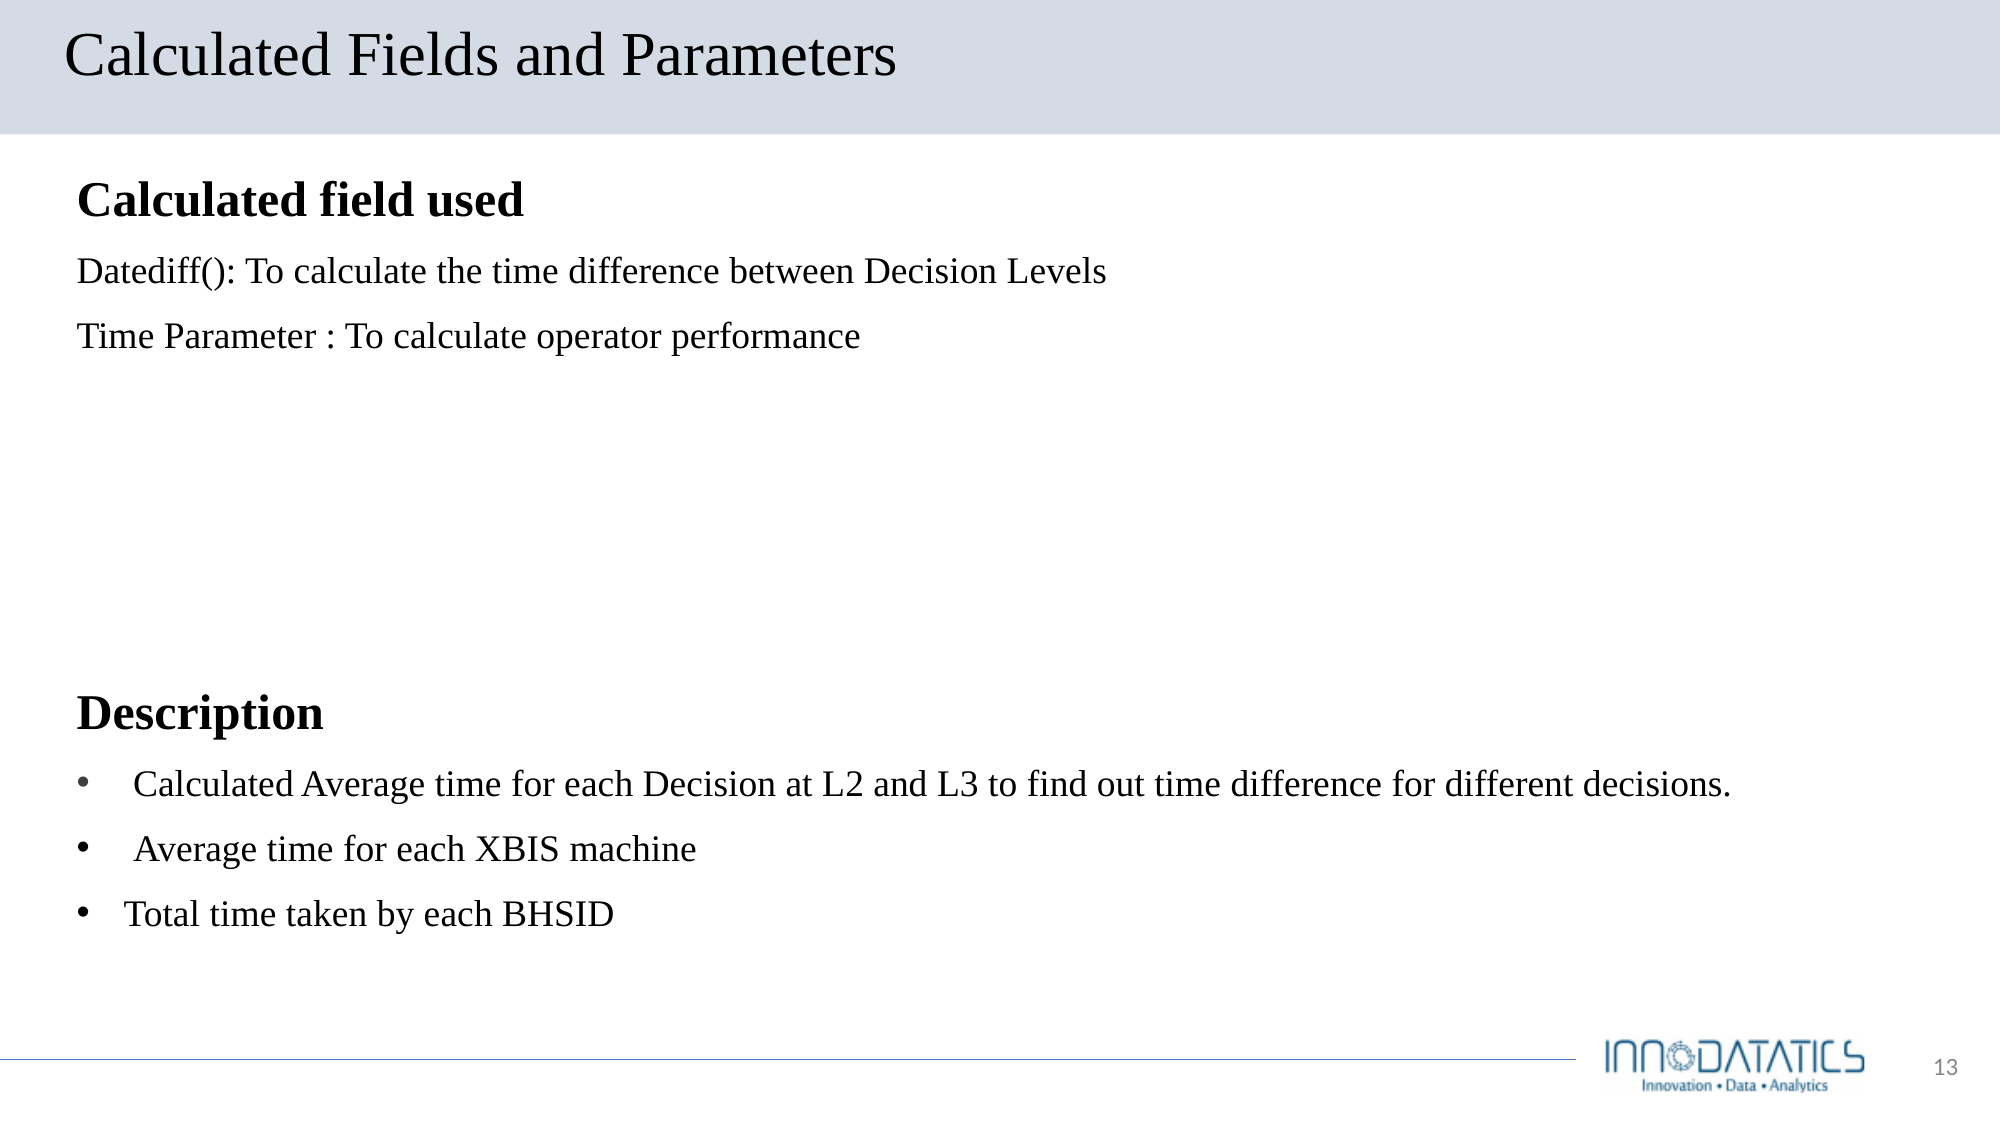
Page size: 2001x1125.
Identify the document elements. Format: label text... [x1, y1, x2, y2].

title Calculated Fields and Parameters [49, 0, 1763, 157]
text_box Calculated field used Datediff(): To calculate the time difference between Decision Levels Time Parameter : To calculate operator performance Description Calculated Average time for each Decision at L2 and L3 to find out time difference for different decisions. Average time for each XBIS machine Total time taken by each BHSID [76, 162, 1924, 1121]
slide_number 13 [1909, 1041, 1974, 1090]
